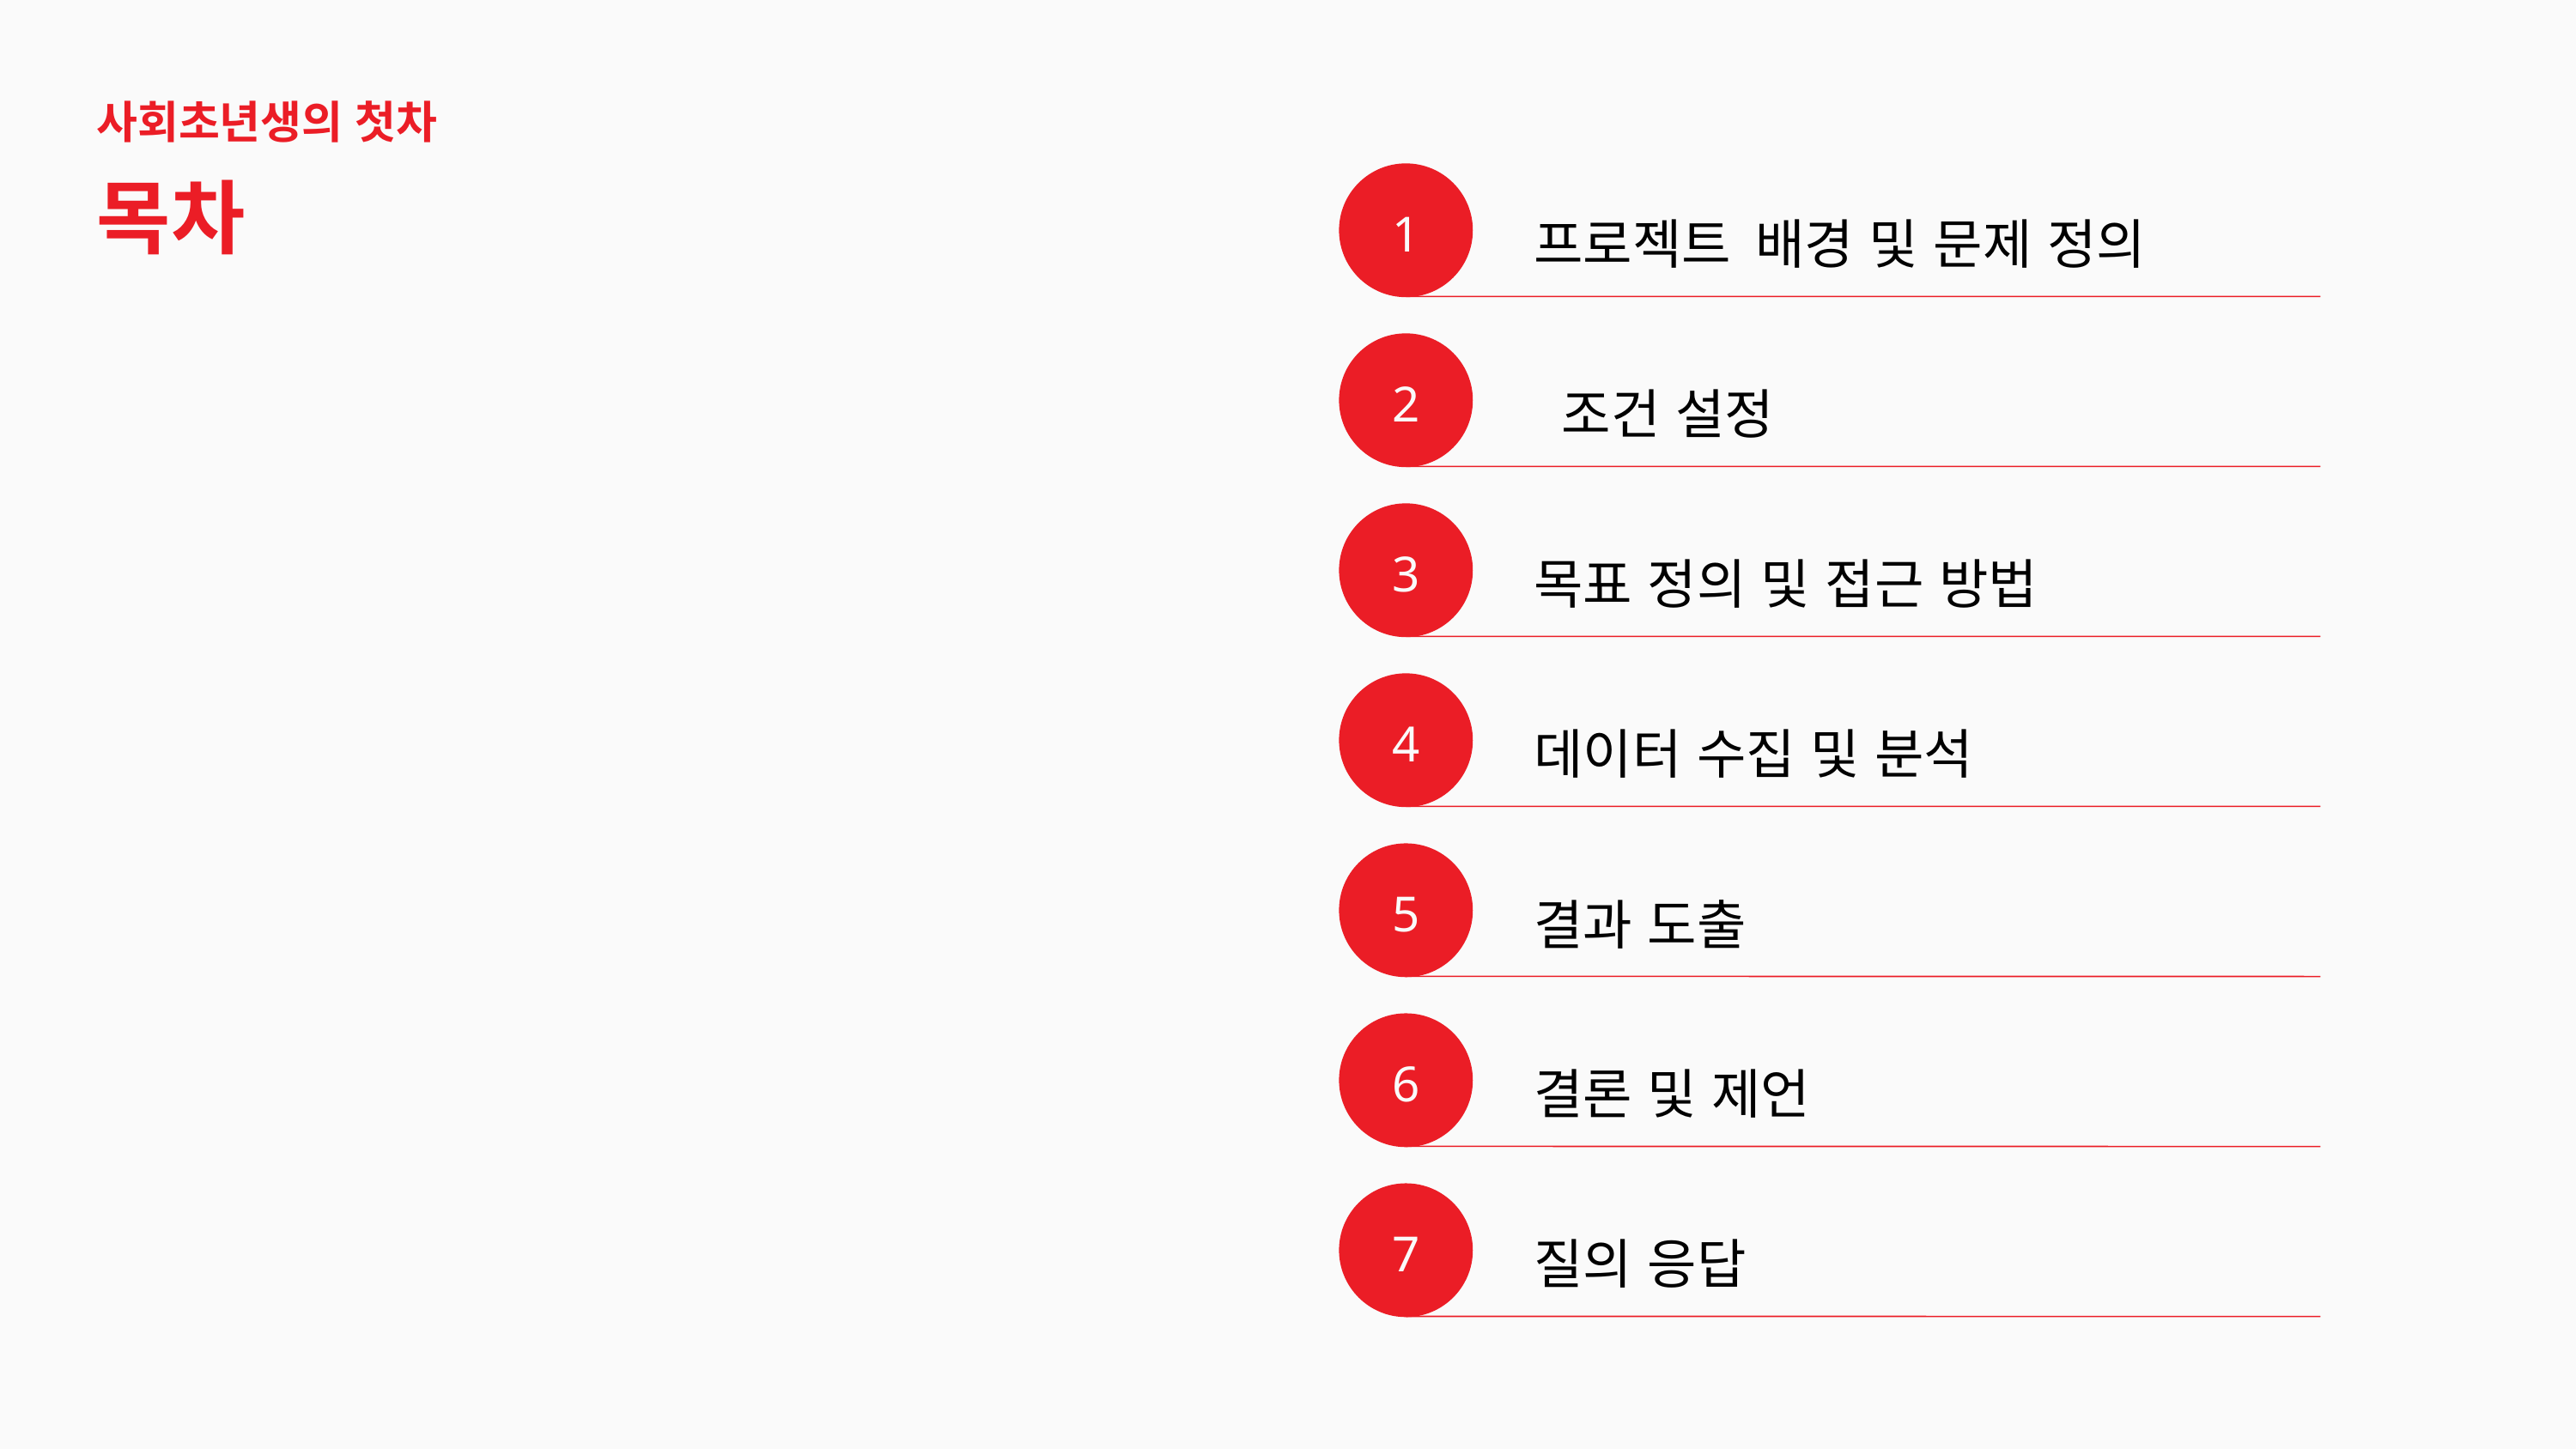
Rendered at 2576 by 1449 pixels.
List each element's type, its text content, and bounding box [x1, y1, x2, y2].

text_box 목표 정의 및 접근 방법 [1534, 498, 2039, 615]
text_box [1339, 1013, 1473, 1148]
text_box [1339, 163, 1473, 298]
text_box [1339, 503, 1473, 638]
text_box 결론 및 제언 [1534, 1008, 1836, 1125]
text_box 목차 [96, 151, 687, 264]
text_box 조건 설정 [1534, 328, 2168, 446]
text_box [1339, 673, 1473, 808]
text_box 데이터 수집 및 분석 [1534, 668, 2039, 785]
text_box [1339, 1183, 1473, 1318]
text_box 프로젝트 배경 및 문제 정의 [1534, 158, 2168, 276]
text_box 질의 응답 [1534, 1178, 1861, 1295]
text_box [1339, 333, 1473, 468]
text_box 결과 도출 [1534, 838, 2039, 955]
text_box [1339, 843, 1473, 978]
text_box 사회초년생의 첫차 [96, 85, 492, 149]
